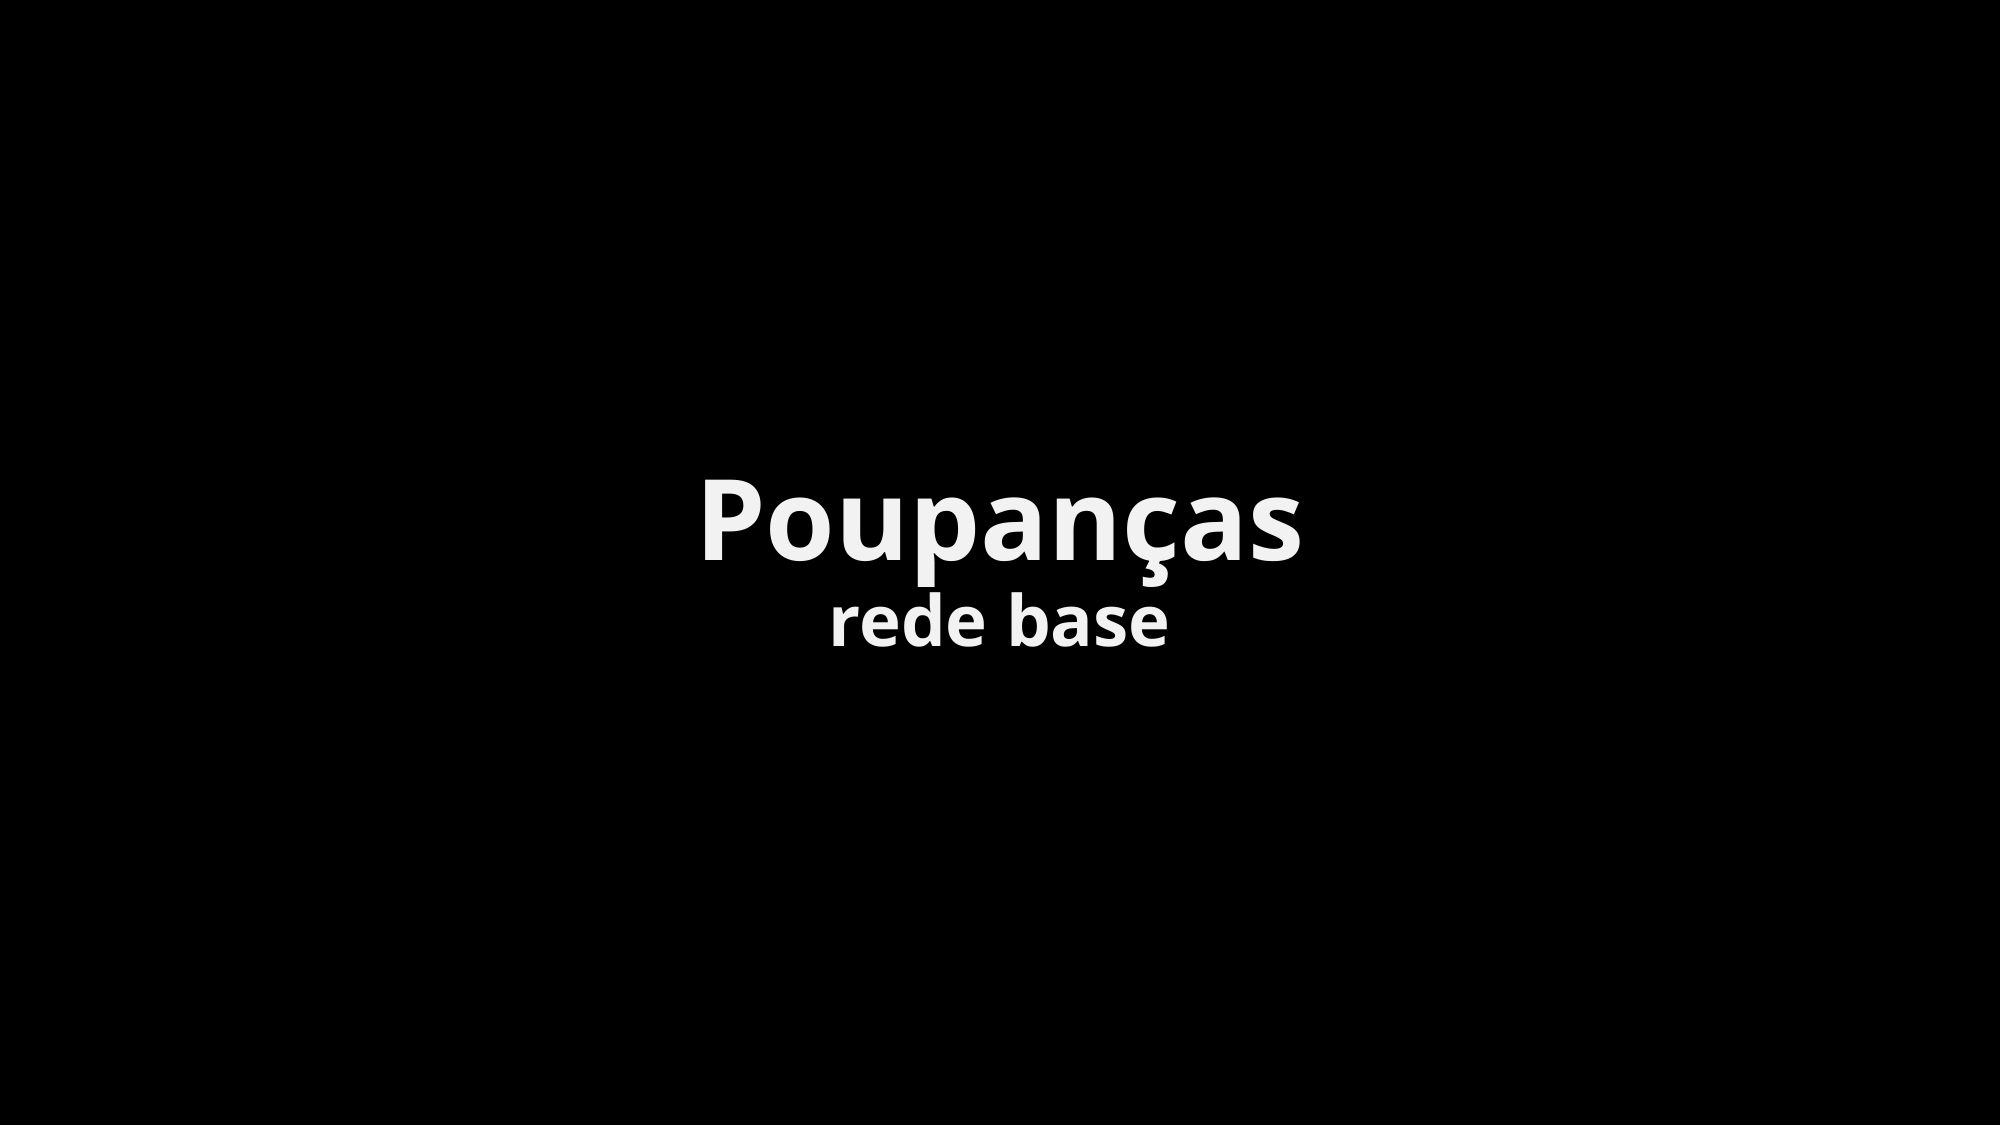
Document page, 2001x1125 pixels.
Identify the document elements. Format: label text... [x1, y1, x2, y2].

title Poupanças rede base [249, 366, 1750, 759]
